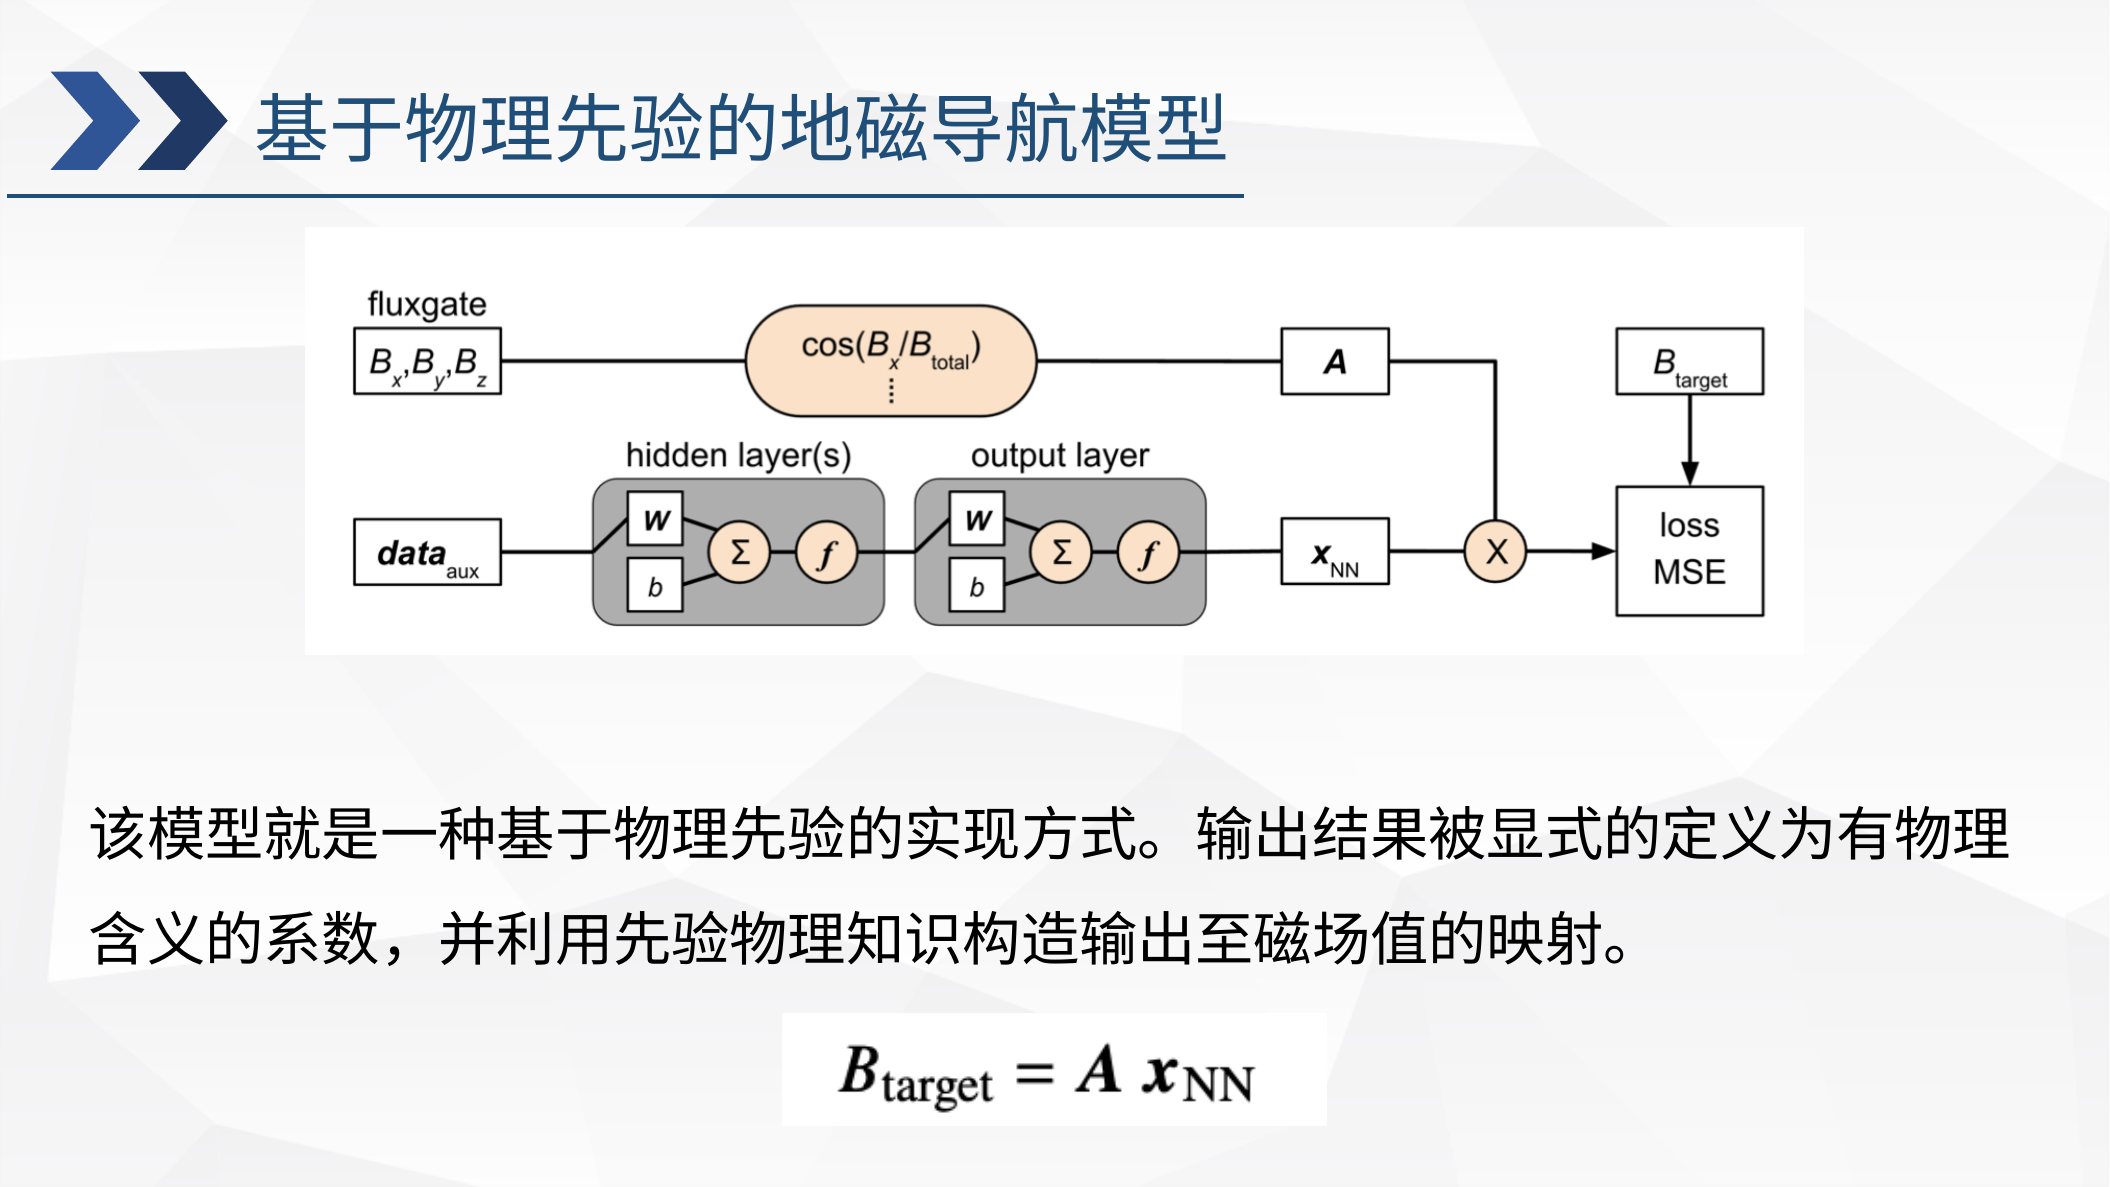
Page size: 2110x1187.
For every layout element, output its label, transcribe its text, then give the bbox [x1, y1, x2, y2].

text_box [50, 37, 1541, 170]
picture [0, 0, 2110, 1187]
text_box 该模型就是一种基于物理先验的实现方式。输出结果被显式的定义为有物理含义的系数，并利用先验物理知识构造输出至磁场值的映射。 [74, 754, 2036, 980]
